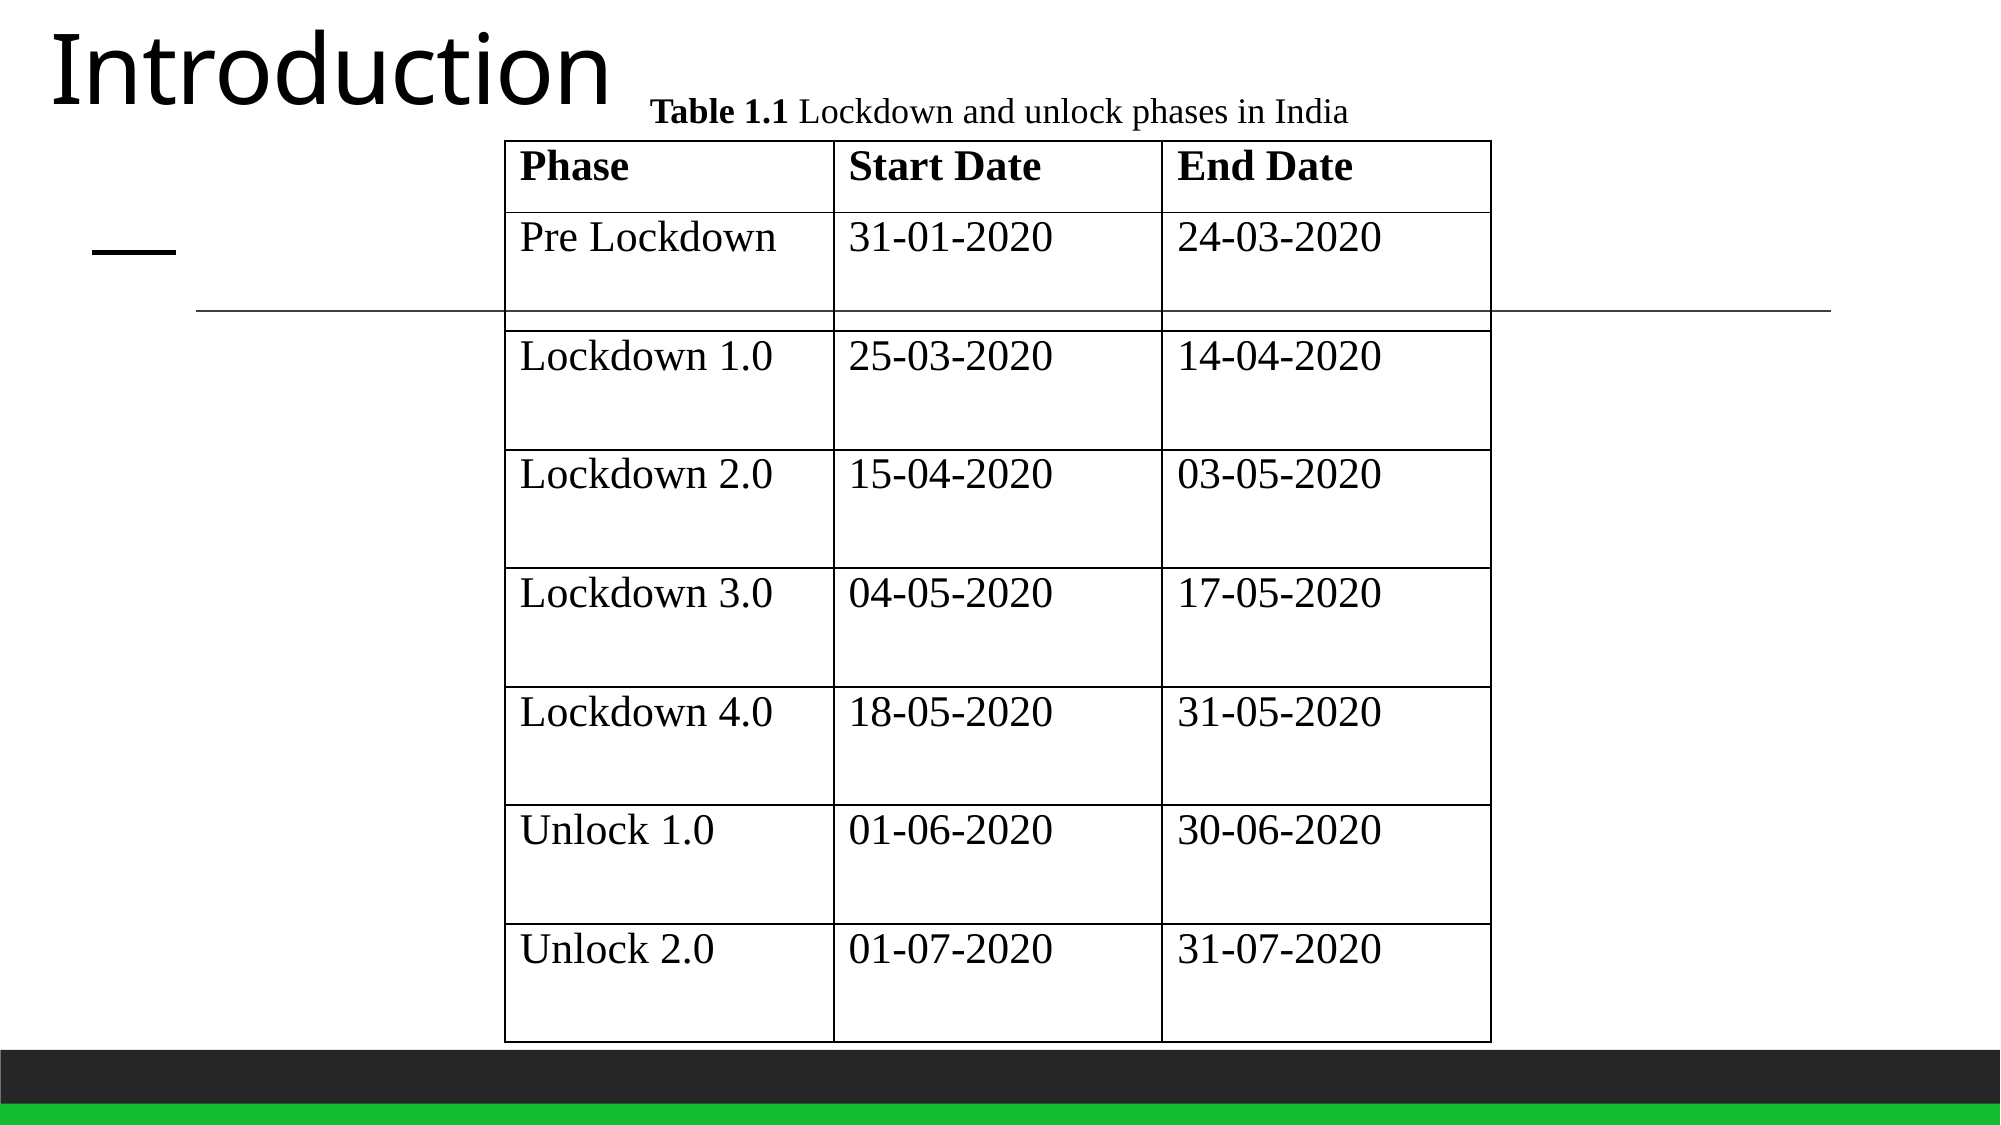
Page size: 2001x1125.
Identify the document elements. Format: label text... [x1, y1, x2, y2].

table_cell 18-05-2020 [835, 688, 1161, 804]
table_cell Lockdown 2.0 [506, 451, 833, 567]
table_cell Lockdown 3.0 [506, 569, 833, 686]
table_cell 04-05-2020 [835, 569, 1161, 686]
table_cell 25-03-2020 [835, 332, 1161, 449]
table_cell Unlock 2.0 [506, 925, 833, 1041]
table_cell 14-04-2020 [1163, 332, 1490, 449]
table_cell Unlock 1.0 [506, 806, 833, 923]
table_cell 01-06-2020 [835, 806, 1161, 923]
table_cell Pre Lockdown [506, 213, 833, 330]
table_cell 15-04-2020 [835, 451, 1161, 567]
table_cell 31-01-2020 [835, 213, 1161, 330]
table_header Phase [506, 142, 833, 212]
table_header Start Date [835, 142, 1161, 212]
table_cell 31-07-2020 [1163, 925, 1490, 1041]
table_cell 24-03-2020 [1163, 213, 1490, 330]
title Introduction [30, 0, 1895, 142]
table_cell 03-05-2020 [1163, 451, 1490, 567]
table_cell 01-07-2020 [835, 925, 1161, 1041]
table_cell Lockdown 1.0 [506, 332, 833, 449]
table_cell Lockdown 4.0 [506, 688, 833, 804]
table_header End Date [1163, 142, 1490, 212]
table_cell 31-05-2020 [1163, 688, 1490, 804]
table_cell 17-05-2020 [1163, 569, 1490, 686]
table_cell 30-06-2020 [1163, 806, 1490, 923]
list Table 1.1 Lockdown and unlock phases in India [68, 60, 1932, 750]
